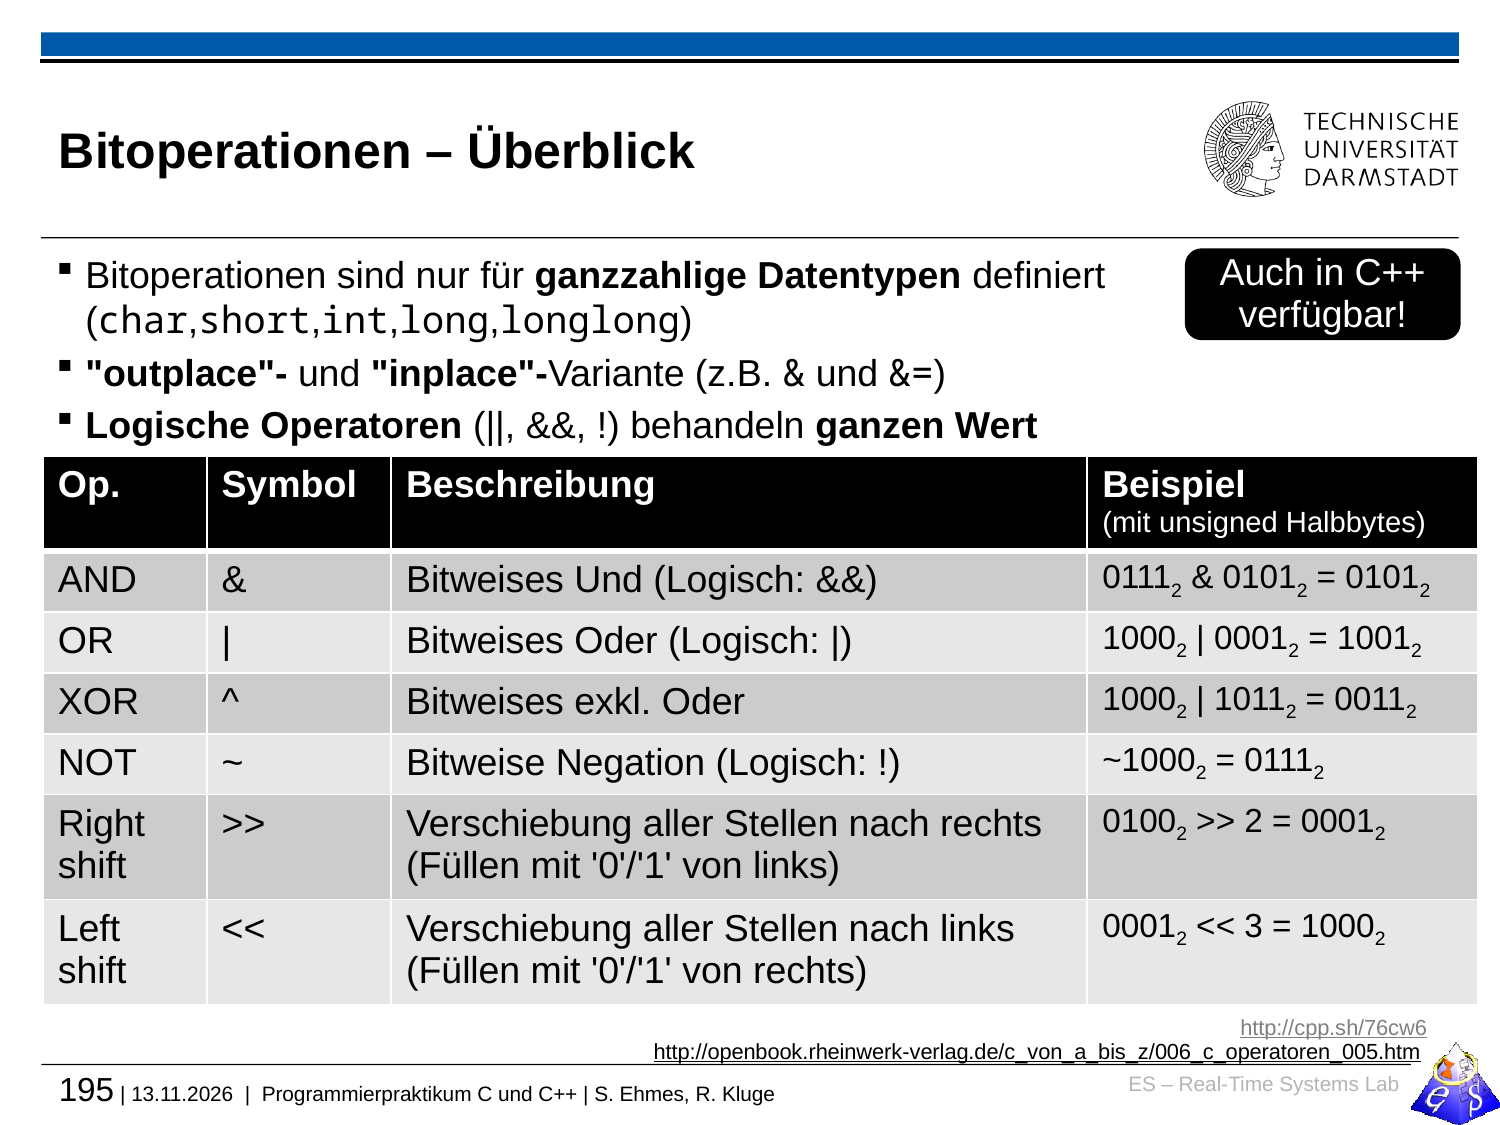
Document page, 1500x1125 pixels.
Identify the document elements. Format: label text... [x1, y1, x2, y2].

picture [1187, 84, 1483, 214]
picture [1411, 1041, 1500, 1125]
table_cell >> [208, 795, 390, 899]
table_cell Bitweises Und (Logisch: &&) [392, 554, 1086, 611]
list Bitoperationen sind nur für ganzzahlige Datentypen definiert (char,short,int,long,longlong) "outplace"- und "inplace"-Variante (z.B. & und &=) Logische Operatoren (||, &&, !) behandeln ganzen Wert [41, 243, 1187, 1008]
table_cell Left shift [44, 900, 206, 1004]
table_cell Verschiebung aller Stellen nach links (Füllen mit '0'/'1' von rechts) [392, 900, 1086, 1004]
table_cell Bitweises exkl. Oder [392, 674, 1086, 733]
table_cell ~10002 = 01112 [1088, 735, 1477, 794]
text_box Auch in C++ verfügbar! [1184, 248, 1461, 341]
table_cell Bitweise Negation (Logisch: !) [392, 735, 1086, 794]
table_cell OR [44, 613, 206, 672]
table_cell 01002 >> 2 = 00012 [1088, 795, 1477, 899]
table_cell 10002 | 10112 = 00112 [1088, 674, 1477, 733]
table_cell | [208, 613, 390, 672]
text_box http://cpp.sh/76cw6 http://openbook.rheinwerk-verlag.de/c_von_a_bis_z/006_c_operatoren_005.htm [24, 1008, 1442, 1073]
table_header Op. [44, 457, 206, 548]
table_cell AND [44, 554, 206, 611]
table_cell XOR [44, 674, 206, 733]
table_cell NOT [44, 735, 206, 794]
table_cell Verschiebung aller Stellen nach rechts (Füllen mit '0'/'1' von links) [392, 795, 1086, 899]
table_cell 10002 | 00012 = 10012 [1088, 613, 1477, 672]
table_cell << [208, 900, 390, 1004]
table_cell 00012 << 3 = 10002 [1088, 900, 1477, 1004]
table_header Beschreibung [392, 457, 1086, 548]
table_cell ^ [208, 674, 390, 733]
table_cell ~ [208, 735, 390, 794]
table_cell 01112 & 01012 = 01012 [1088, 554, 1477, 611]
title Bitoperationen – Überblick [58, 80, 1187, 218]
table_cell Bitweises Oder (Logisch: |) [392, 613, 1086, 672]
table_cell & [208, 554, 390, 611]
table_cell Right shift [44, 795, 206, 899]
table_header Symbol [208, 457, 390, 548]
table_header Beispiel (mit unsigned Halbbytes) [1088, 457, 1477, 548]
